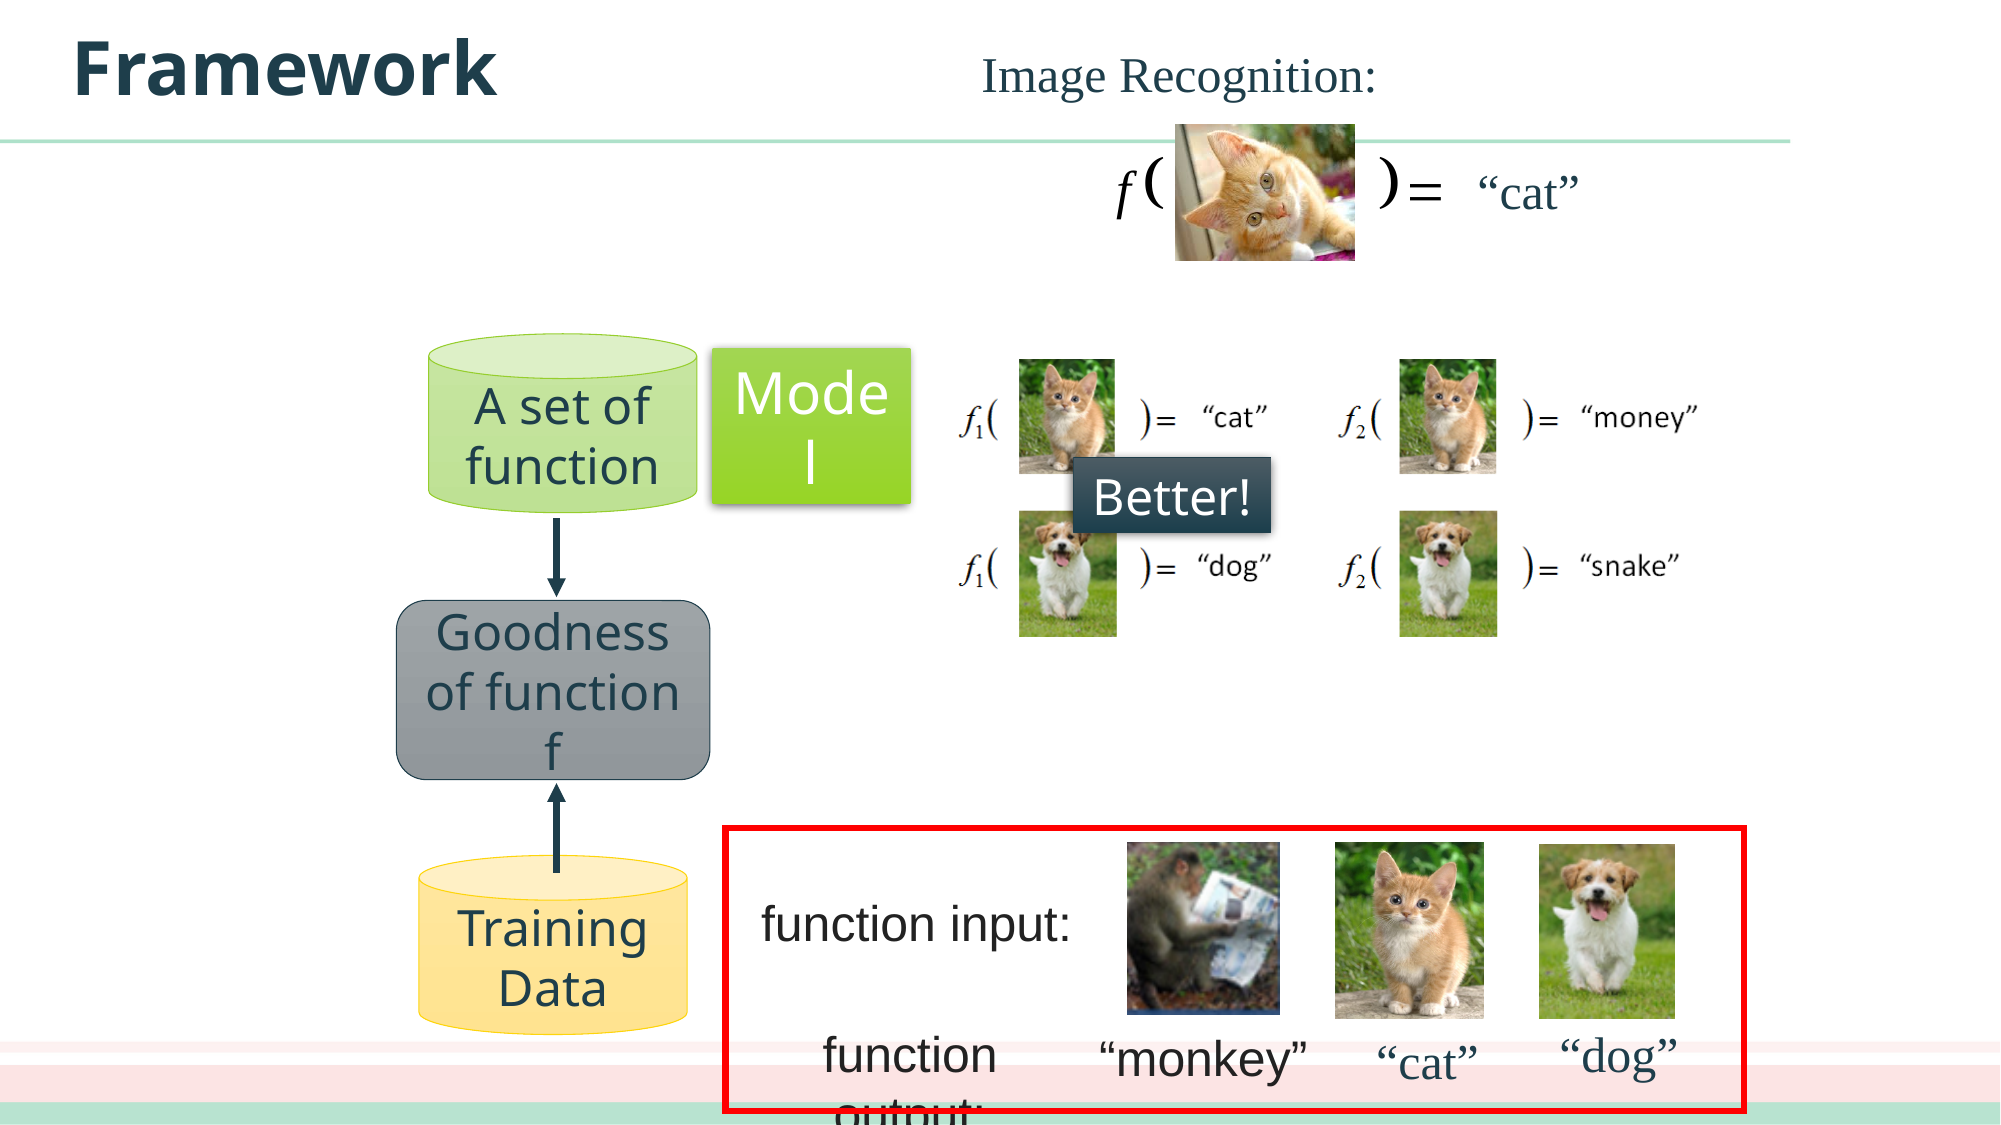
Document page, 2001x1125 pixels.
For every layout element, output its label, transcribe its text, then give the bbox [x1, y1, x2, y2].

text_box Goodness of function f [395, 599, 711, 781]
text_box [420, 856, 686, 899]
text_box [1098, 124, 1647, 261]
text_box [724, 827, 1745, 1112]
text_box Training Data [418, 854, 688, 1036]
text_box Model [712, 348, 911, 504]
picture [0, 0, 2001, 1125]
picture [1335, 842, 1484, 1019]
picture [1539, 844, 1675, 1020]
picture [1126, 842, 1280, 1016]
text_box function output: [725, 1112, 1095, 1125]
text_box [430, 335, 695, 378]
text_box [712, 436, 895, 513]
title Framework [56, 7, 1782, 135]
text_box A set of function [427, 333, 698, 514]
text_box Image Recognition: [966, 34, 1478, 110]
